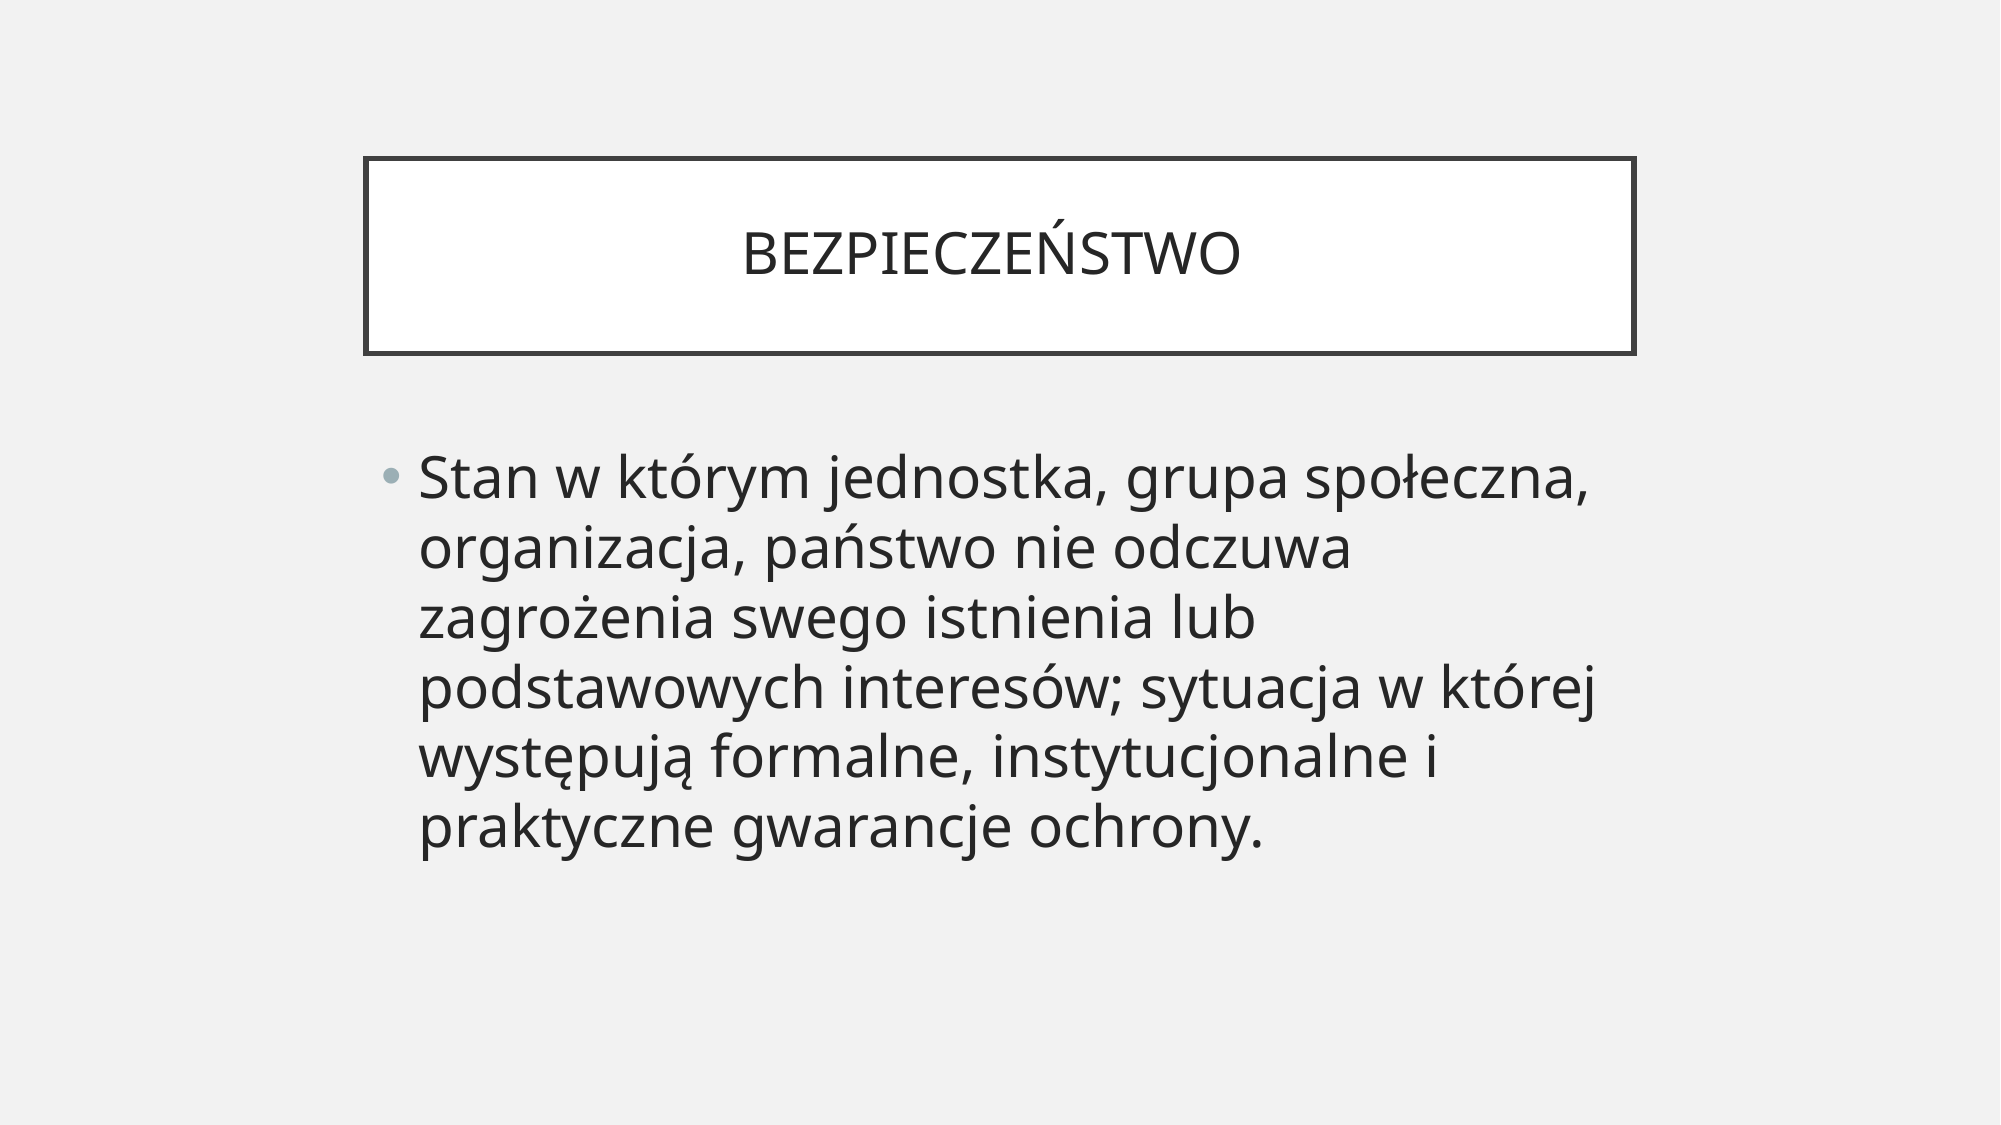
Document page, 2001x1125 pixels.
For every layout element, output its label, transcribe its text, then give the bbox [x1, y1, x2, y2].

title BEZPIECZEŃSTWO [363, 156, 1637, 356]
list Stan w którym jednostka, grupa społeczna, organizacja, państwo nie odczuwa zagrożenia swego istnienia lub podstawowych interesów; sytuacja w której występują formalne, instytucjonalne i praktyczne gwarancje ochrony. [366, 432, 1634, 942]
